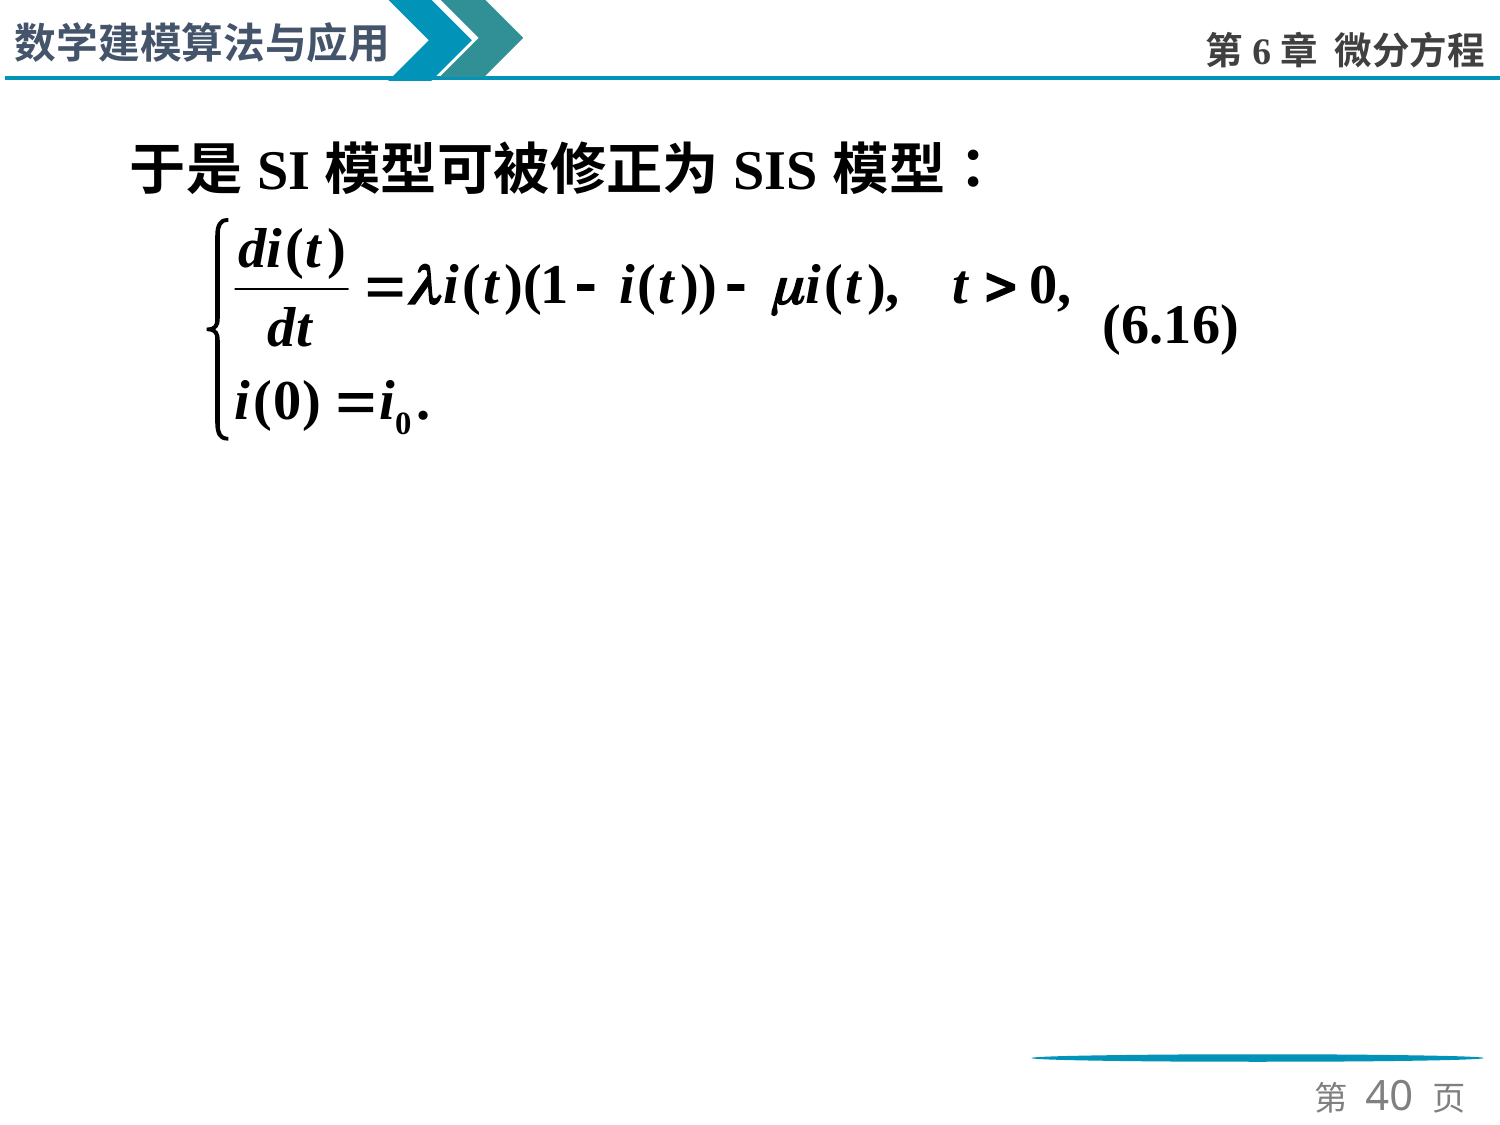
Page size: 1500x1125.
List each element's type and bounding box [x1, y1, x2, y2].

text_box [87, 131, 1377, 594]
